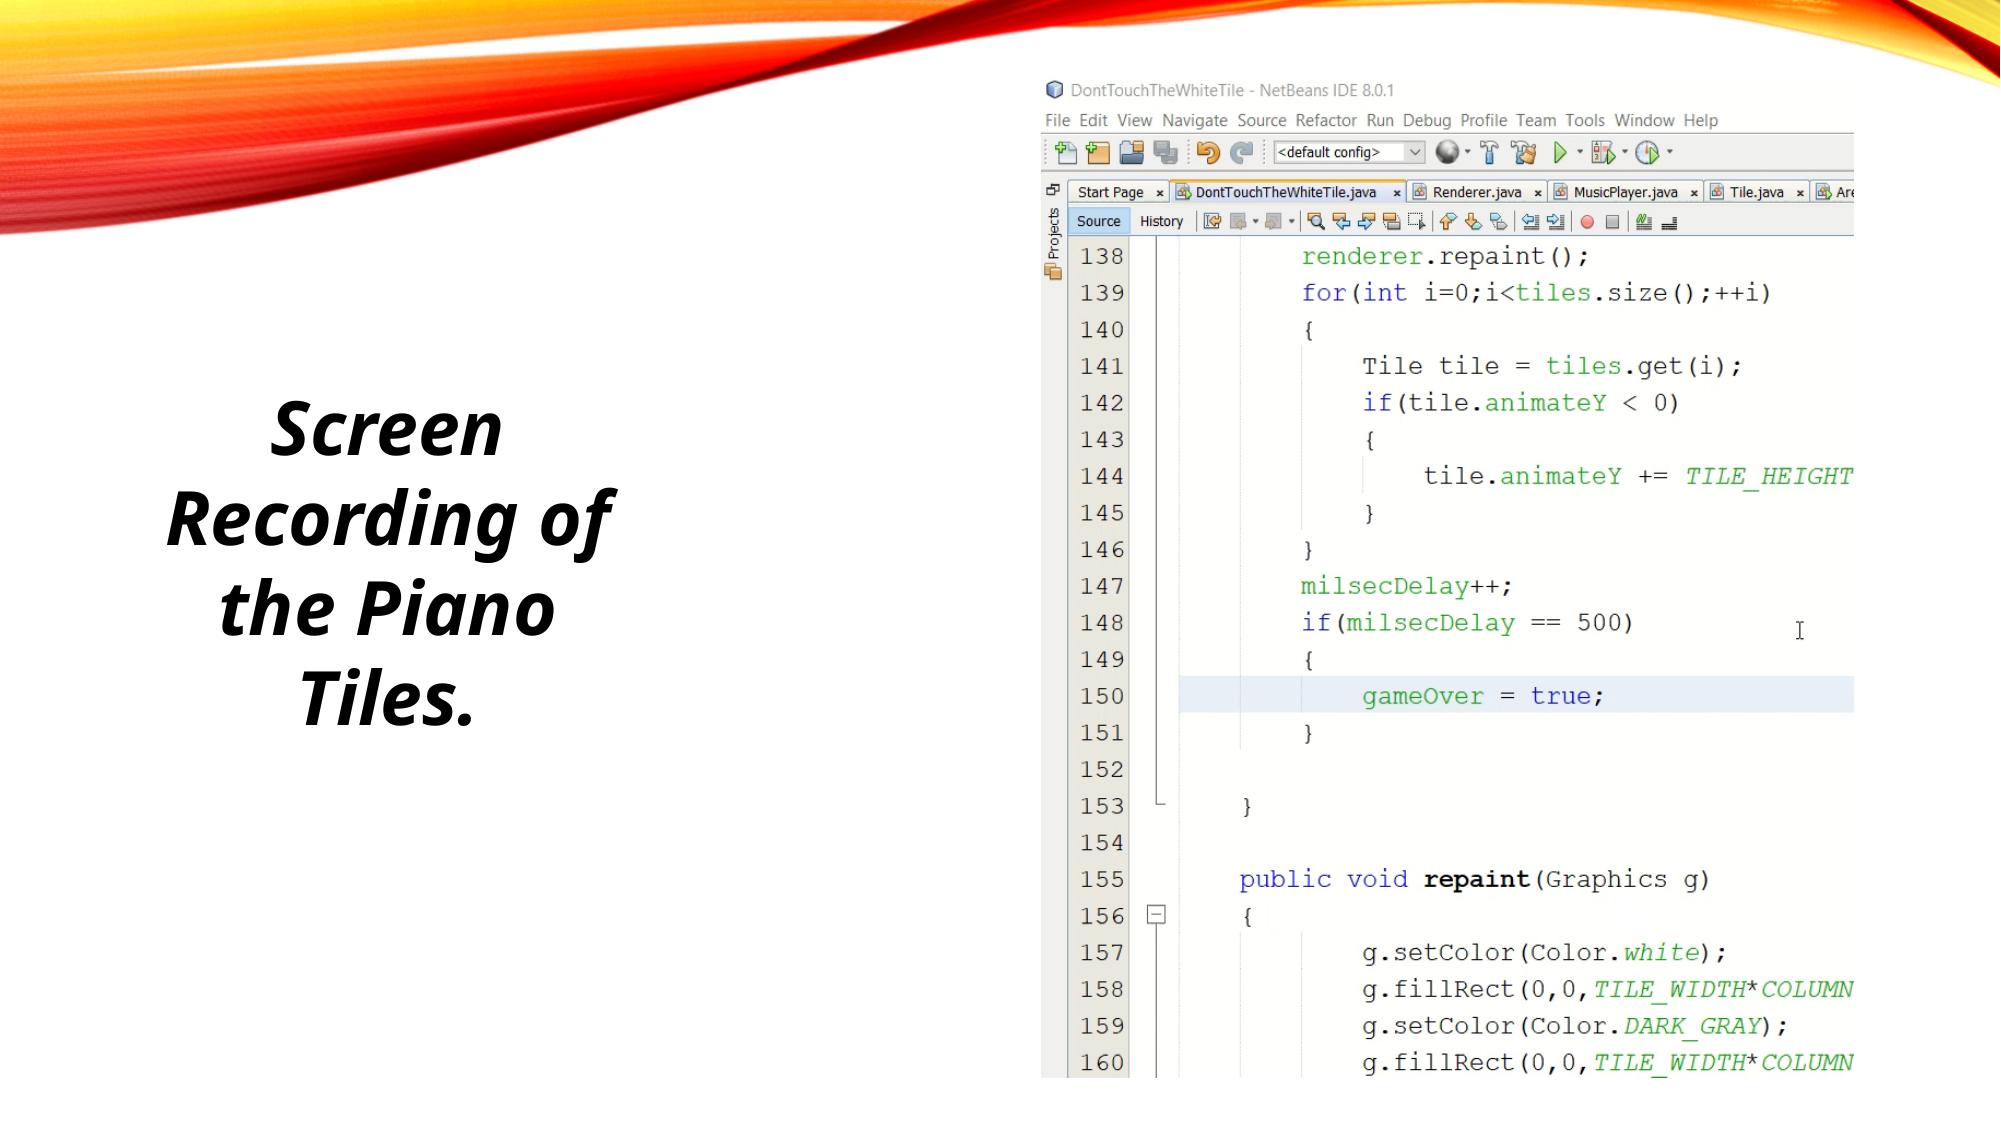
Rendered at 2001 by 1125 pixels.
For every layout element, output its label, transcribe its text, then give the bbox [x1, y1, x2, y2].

text_box Screen Recording of the Piano Tiles. [146, 373, 630, 748]
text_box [1040, 73, 1855, 1079]
picture [0, 0, 2000, 237]
